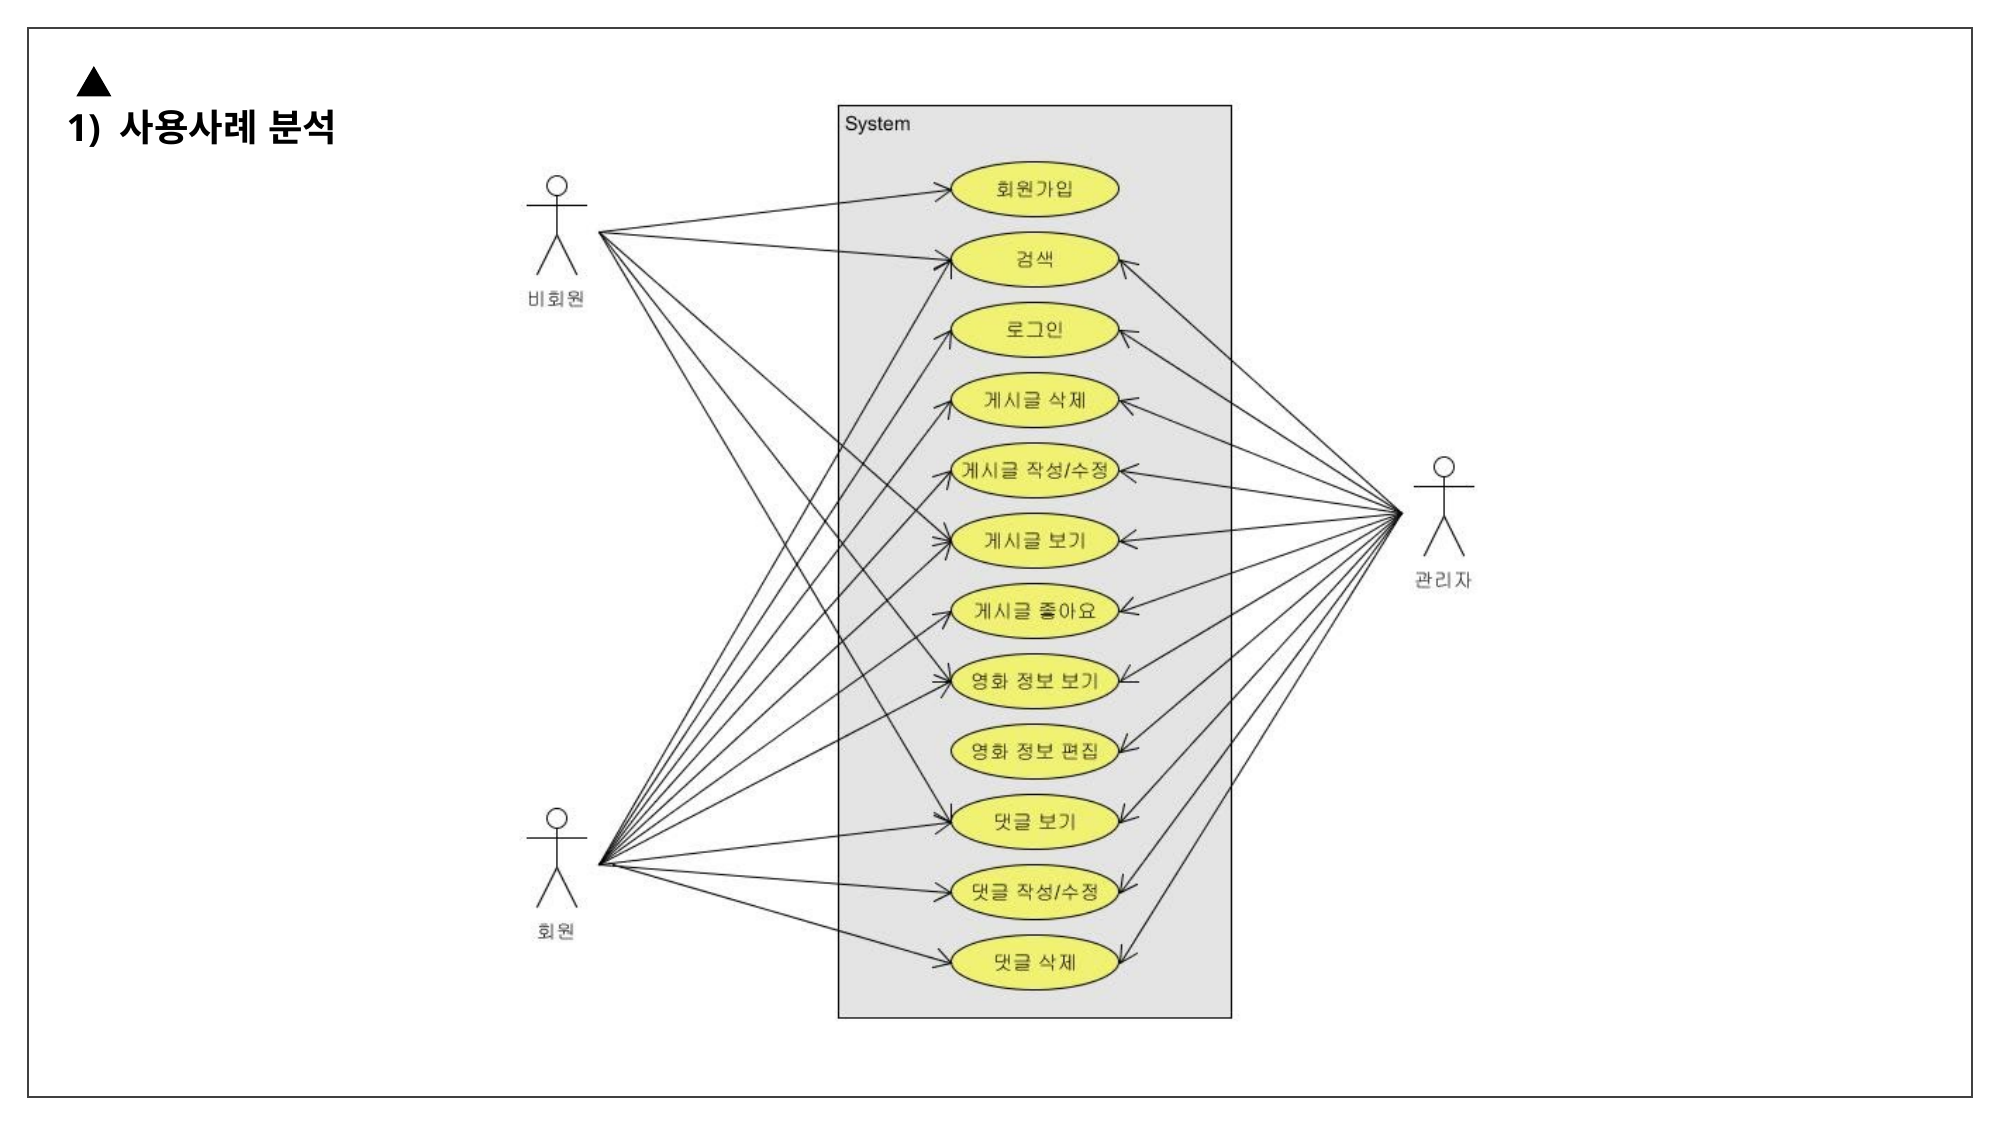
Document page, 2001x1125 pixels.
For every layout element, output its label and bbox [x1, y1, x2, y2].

picture [486, 77, 1514, 1048]
text_box [27, 27, 1973, 1098]
